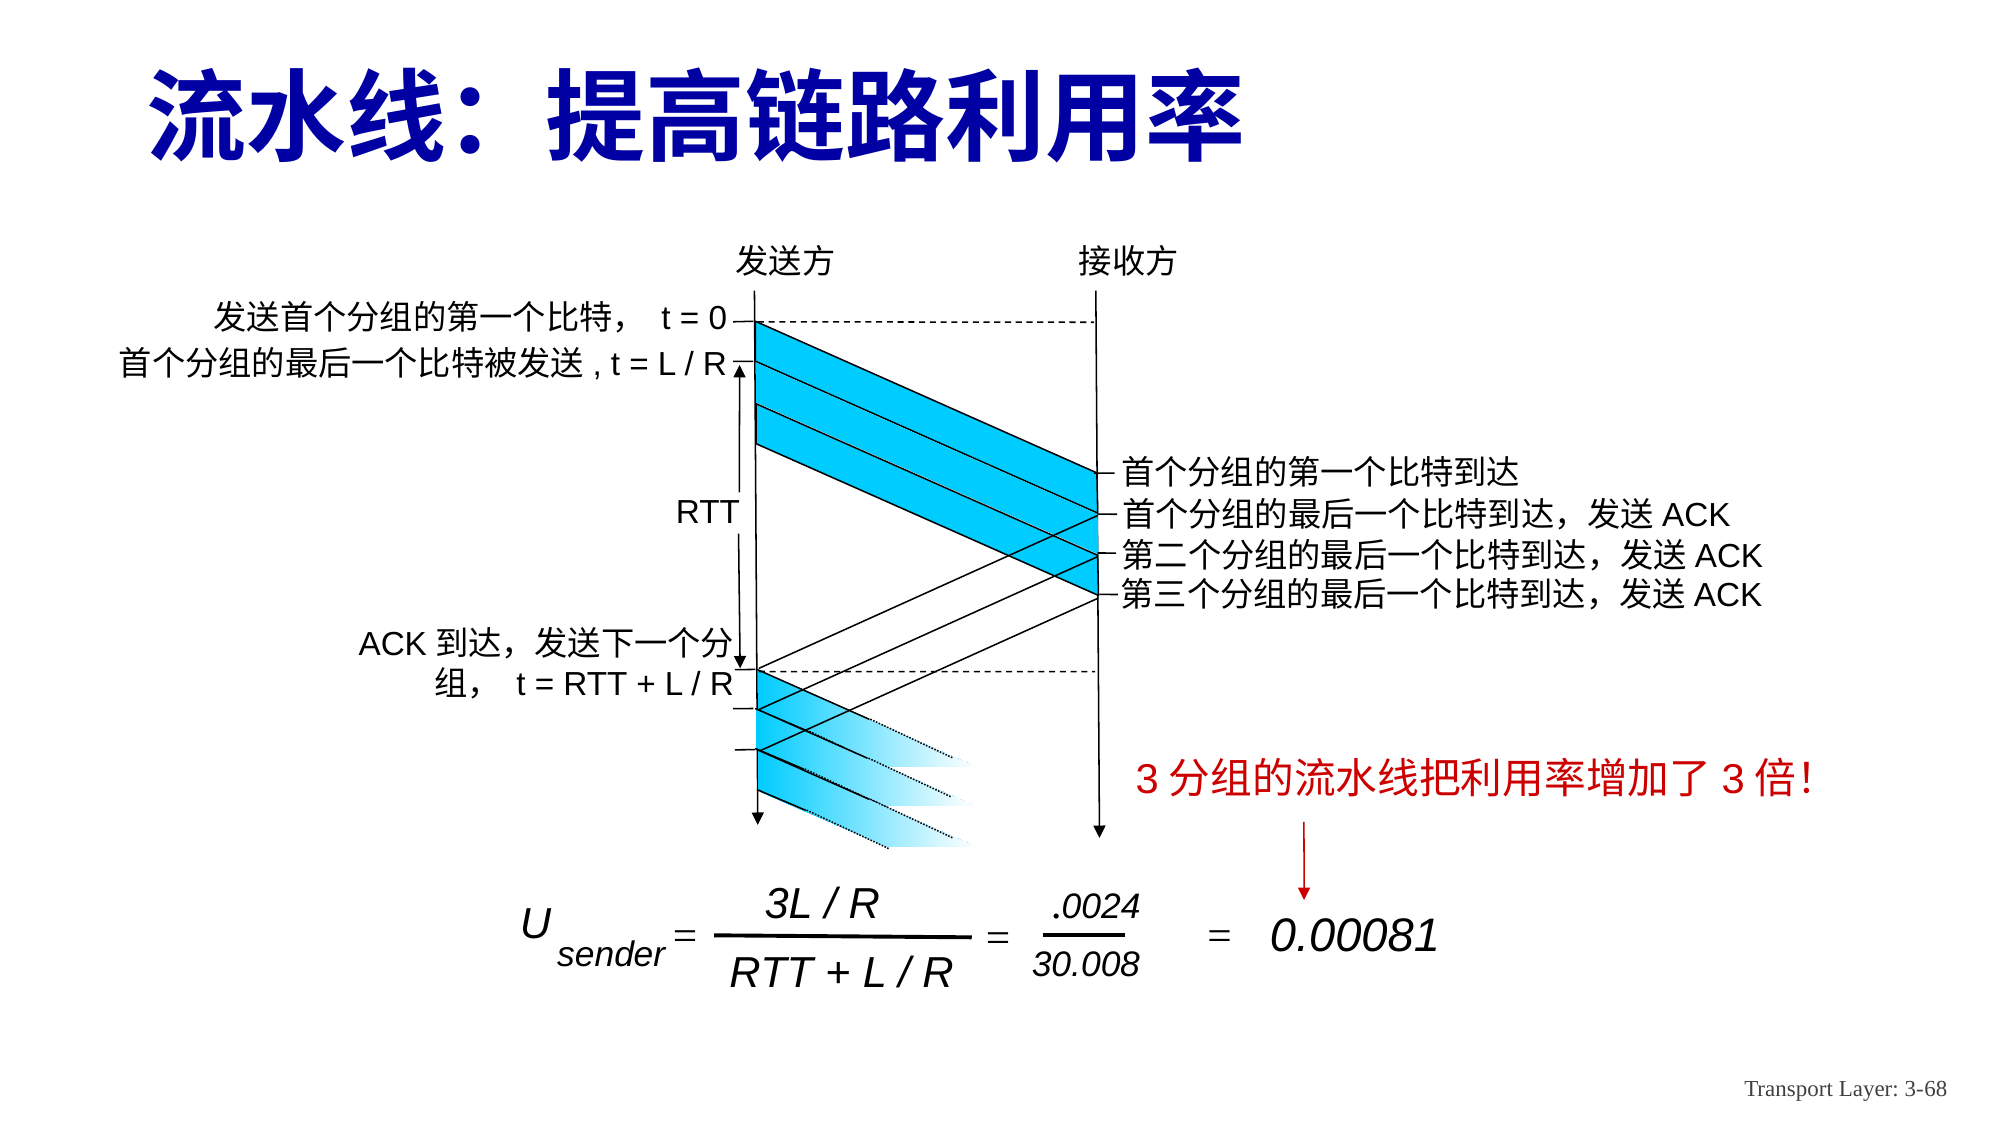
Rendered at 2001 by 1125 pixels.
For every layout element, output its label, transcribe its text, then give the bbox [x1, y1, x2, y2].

slide_number Transport Layer: 3- [1512, 1056, 1963, 1117]
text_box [1133, 743, 1841, 900]
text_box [81, 232, 1791, 850]
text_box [490, 865, 1598, 1019]
title 流水线：提高链路利用率 [131, 47, 1952, 195]
